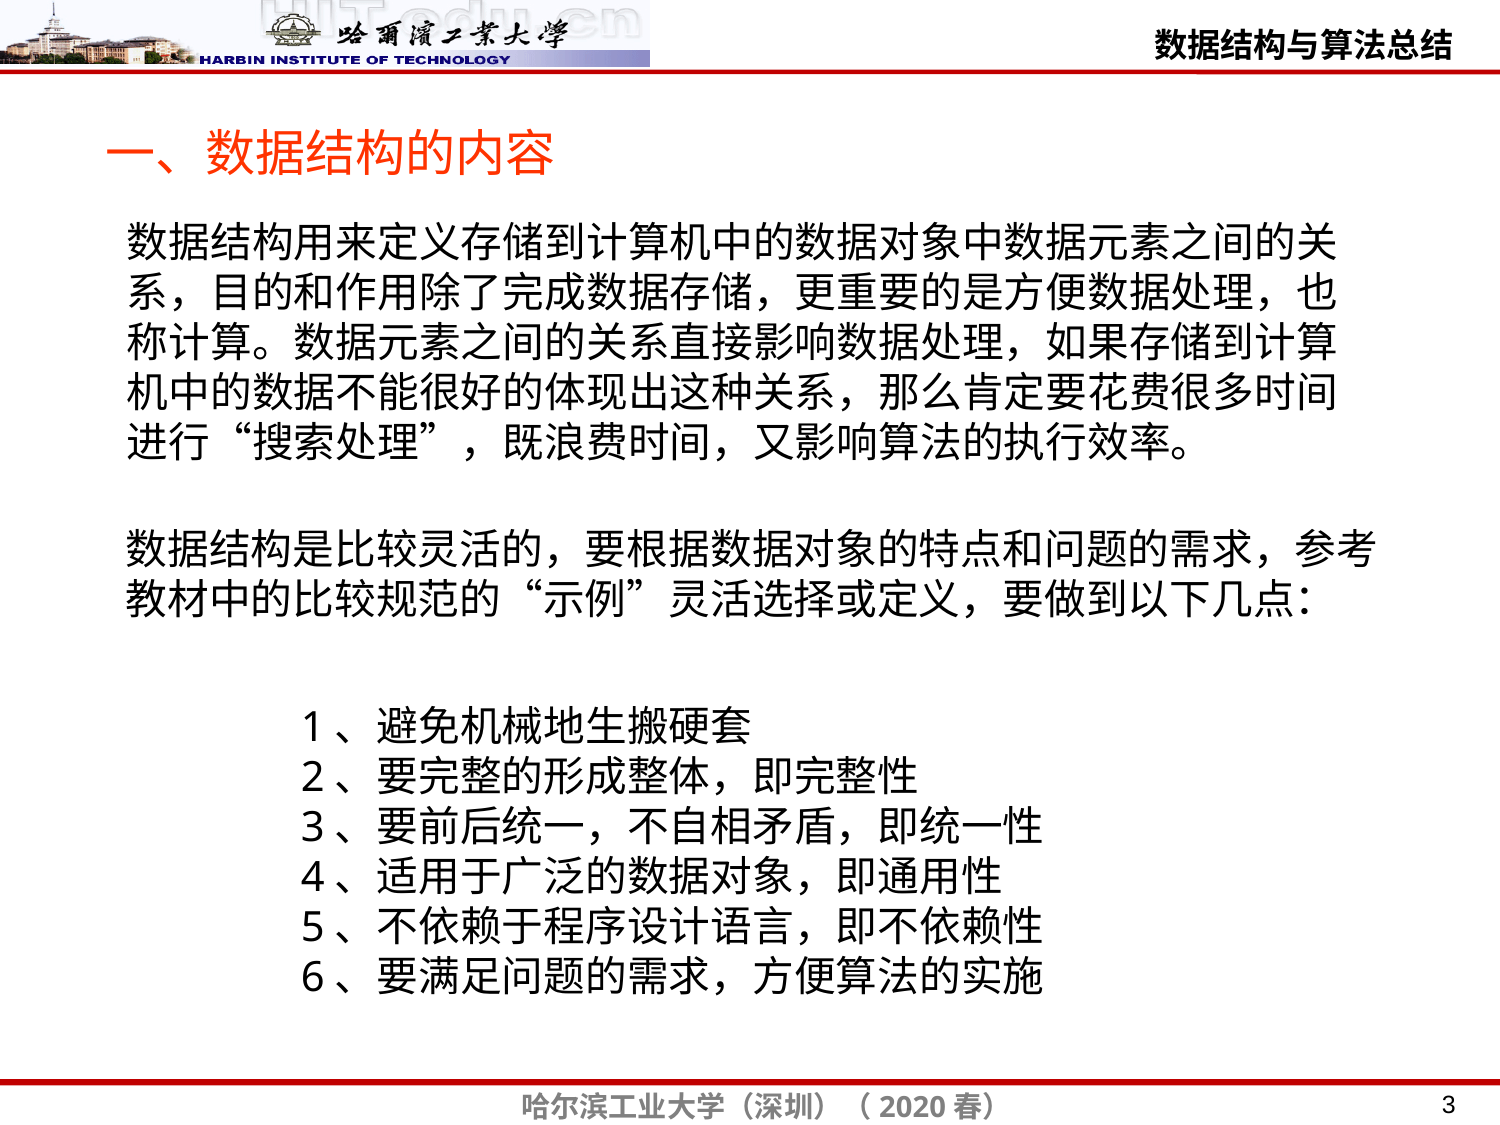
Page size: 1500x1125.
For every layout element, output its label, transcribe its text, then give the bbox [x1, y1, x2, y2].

text_box 数据结构用来定义存储到计算机中的数据对象中数据元素之间的关系，目的和作用除了完成数据存储，更重要的是方便数据处理，也称计算。数据元素之间的关系直接影响数据处理，如果存储到计算机中的数据不能很好的体现出这种关系，那么肯定要花费很多时间进行“搜索处理”，既浪费时间，又影响算法的执行效率。 [112, 208, 1376, 473]
picture [0, 0, 650, 67]
text_box 一、数据结构的内容 [90, 113, 571, 189]
text_box 数据结构是比较灵活的，要根据数据对象的特点和问题的需求，参考教材中的比较规范的“示例”灵活选择或定义，要做到以下几点： [110, 515, 1412, 630]
text_box 1、避免机械地生搬硬套 2、要完整的形成整体，即完整性 3、要前后统一，不自相矛盾，即统一性 4、适用于广泛的数据对象，即通用性 5、不依赖于程序设计语言，即不依赖性 6、要满足问题的需求，方便算法的实施 [286, 692, 1060, 1008]
